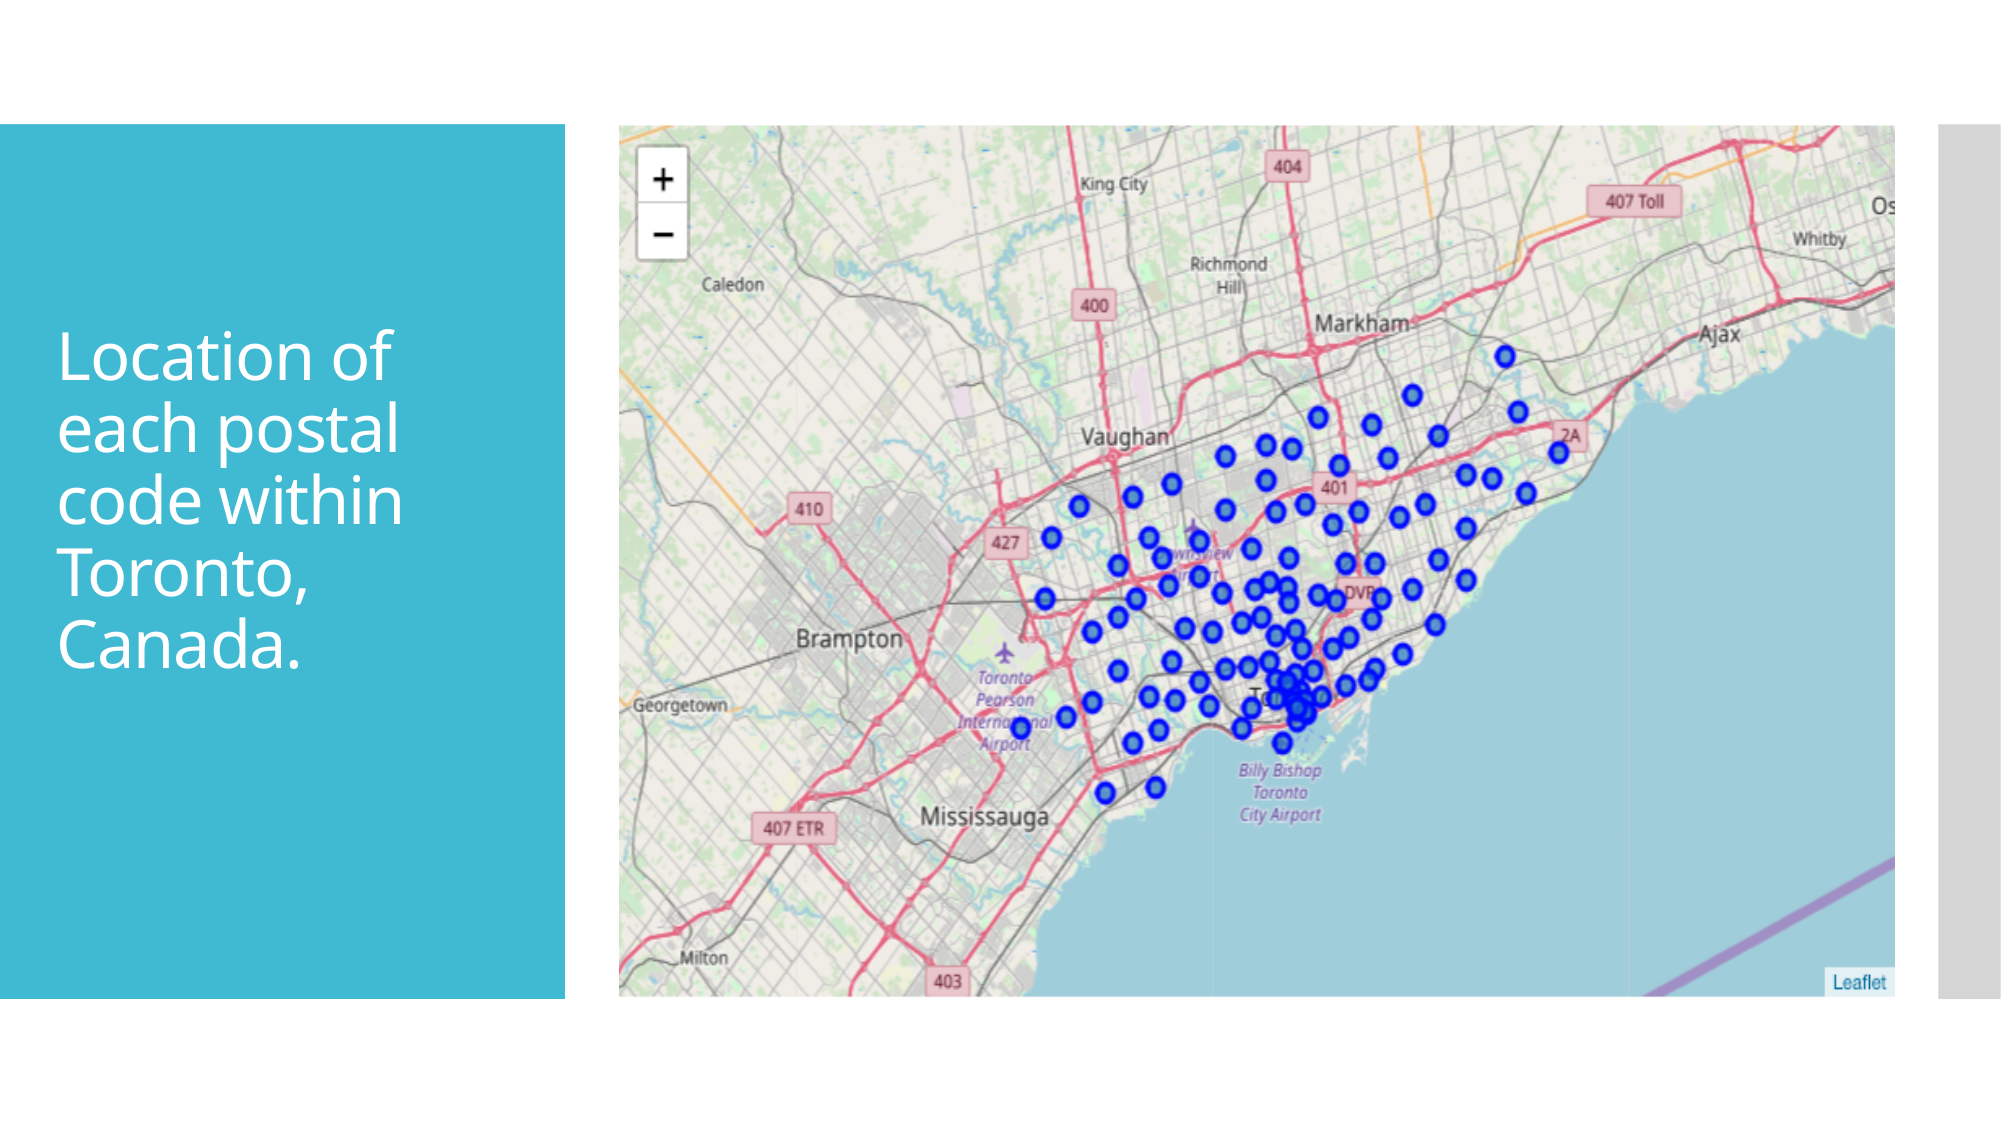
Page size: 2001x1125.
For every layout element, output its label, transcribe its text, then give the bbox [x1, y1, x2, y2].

title Location of each postal code within Toronto, Canada. [41, 184, 525, 691]
picture [619, 124, 1896, 1000]
text_box [1937, 124, 2000, 1000]
text_box [0, 124, 566, 1000]
